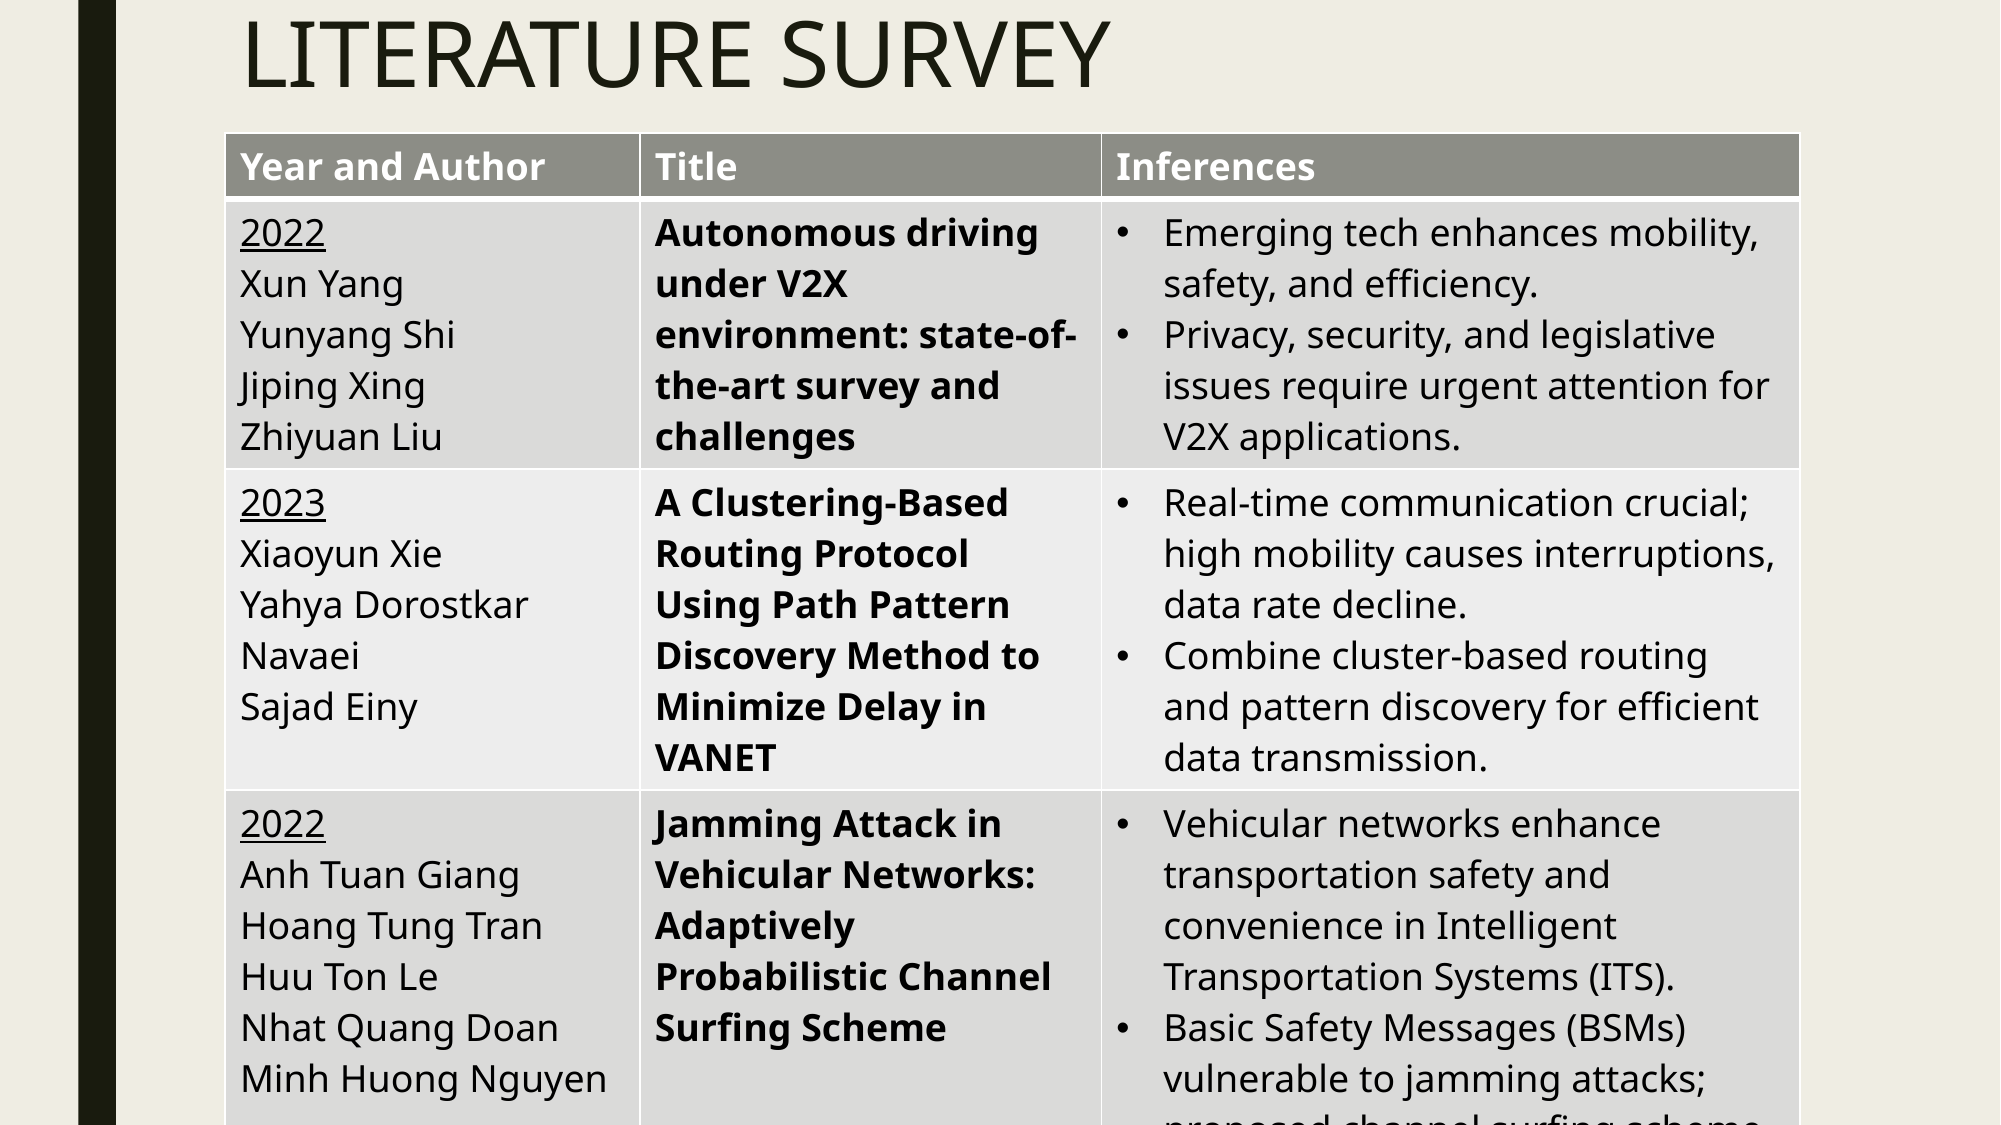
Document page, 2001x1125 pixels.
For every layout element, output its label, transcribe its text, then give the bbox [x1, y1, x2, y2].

table_cell A Clustering-Based Routing Protocol Using Path Pattern Discovery Method to Minimize Delay in VANET [641, 470, 1101, 789]
table_cell Emerging tech enhances mobility, safety, and efficiency. Privacy, security, and legislative issues require urgent attention for V2X applications. [1102, 202, 1799, 468]
table_cell Autonomous driving under V2X environment: state-of-the-art survey and challenges [641, 202, 1101, 468]
table_cell Jamming Attack in Vehicular Networks: Adaptively Probabilistic Channel Surfing Scheme [641, 791, 1101, 1125]
title LITERATURE SURVEY [225, 1, 1800, 115]
table_header Title [641, 134, 1101, 196]
table_header Inferences [1102, 134, 1799, 196]
table_cell 2022 Xun Yang Yunyang Shi Jiping Xing Zhiyuan Liu [226, 202, 639, 468]
table_cell Real-time communication crucial; high mobility causes interruptions, data rate decline. Combine cluster-based routing and pattern discovery for efficient data transmission. [1102, 470, 1799, 789]
table_cell 2023 Xiaoyun Xie Yahya Dorostkar Navaei Sajad Einy [226, 470, 639, 789]
table_header Year and Author [226, 134, 639, 196]
table_cell 2022 Anh Tuan Giang Hoang Tung Tran Huu Ton Le Nhat Quang Doan Minh Huong Nguyen [226, 791, 639, 1125]
table_cell Vehicular networks enhance transportation safety and convenience in Intelligent Transportation Systems (ITS). Basic Safety Messages (BSMs) vulnerable to jamming attacks; proposed channel surfing scheme analysed for effectiveness. [1102, 791, 1799, 1125]
